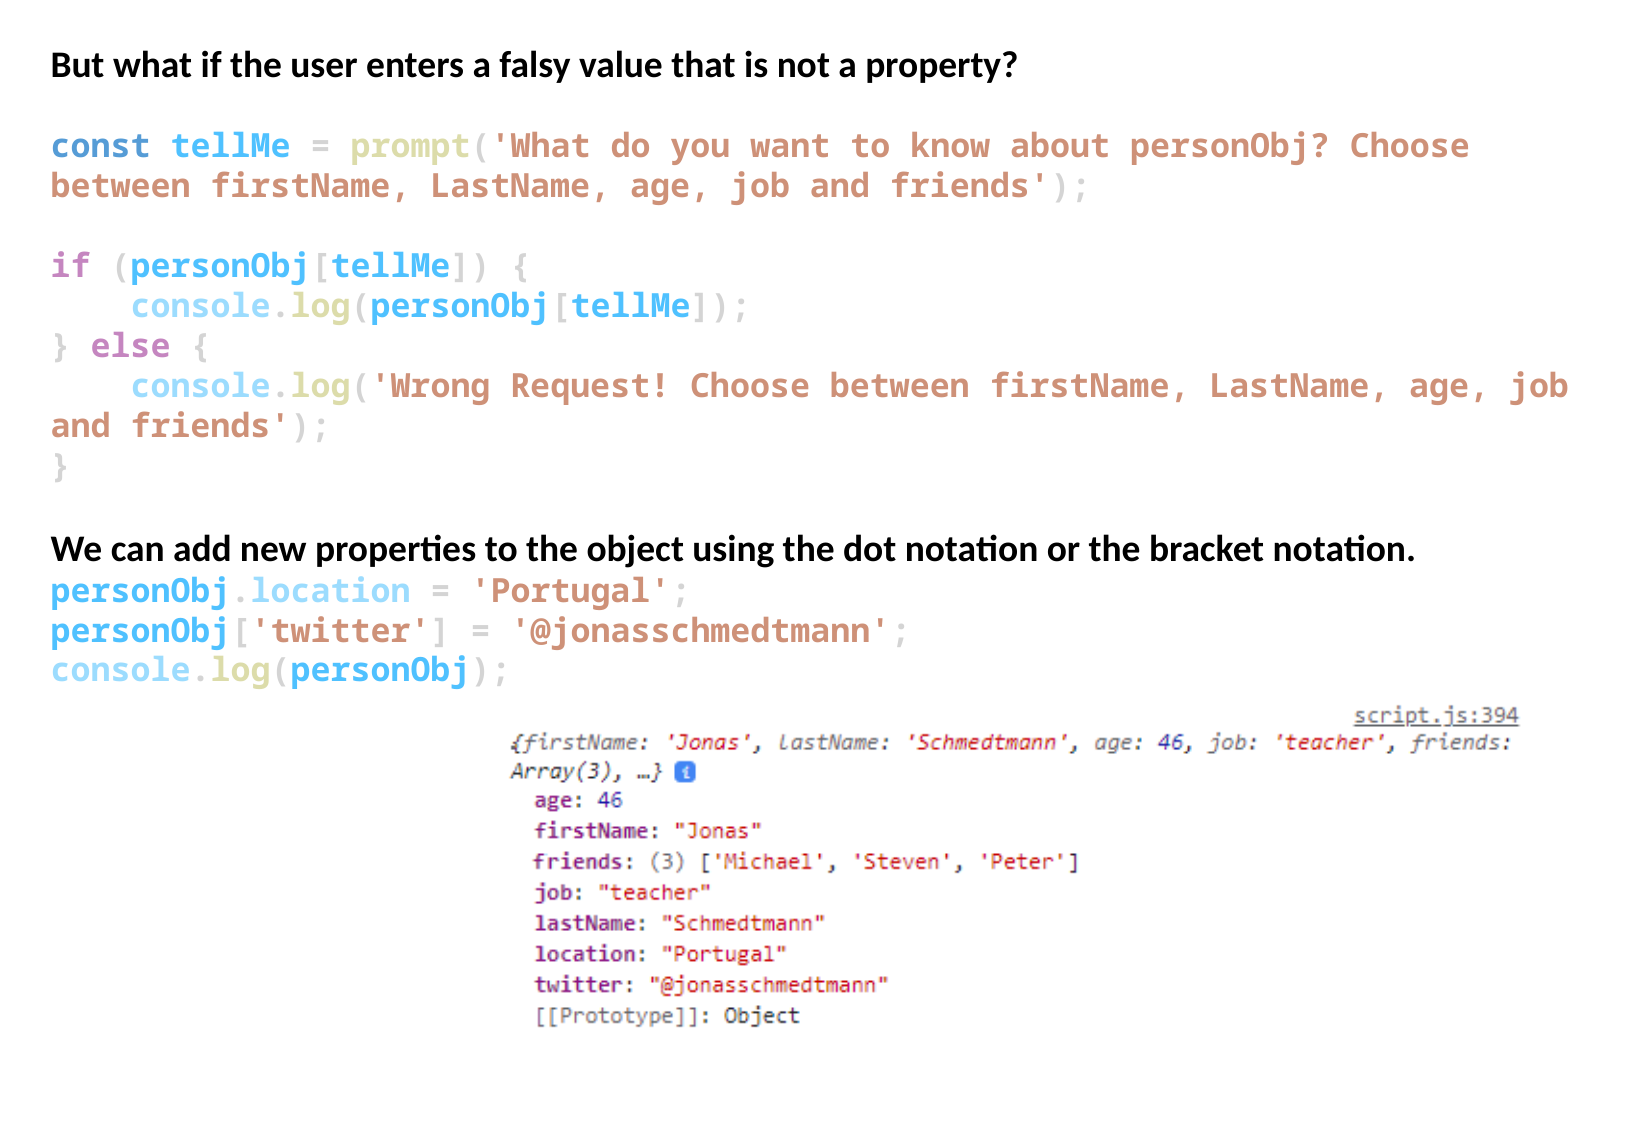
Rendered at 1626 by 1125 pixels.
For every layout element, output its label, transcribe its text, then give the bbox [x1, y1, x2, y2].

text_box But what if the user enters a falsy value that is not a property? const tellMe = prompt('What do you want to know about personObj? Choose between firstName, LastName, age, job and friends'); if (personObj[tellMe]) { console.log(personObj[tellMe]); } else { console.log('Wrong Request! Choose between firstName, LastName, age, job and friends'); } We can add new properties to the object using the dot notation or the bracket notation. personObj.location = 'Portugal'; personObj['twitter'] = '@jonasschmedtmann'; console.log(personObj); [35, 32, 1589, 736]
picture [502, 700, 1532, 1033]
